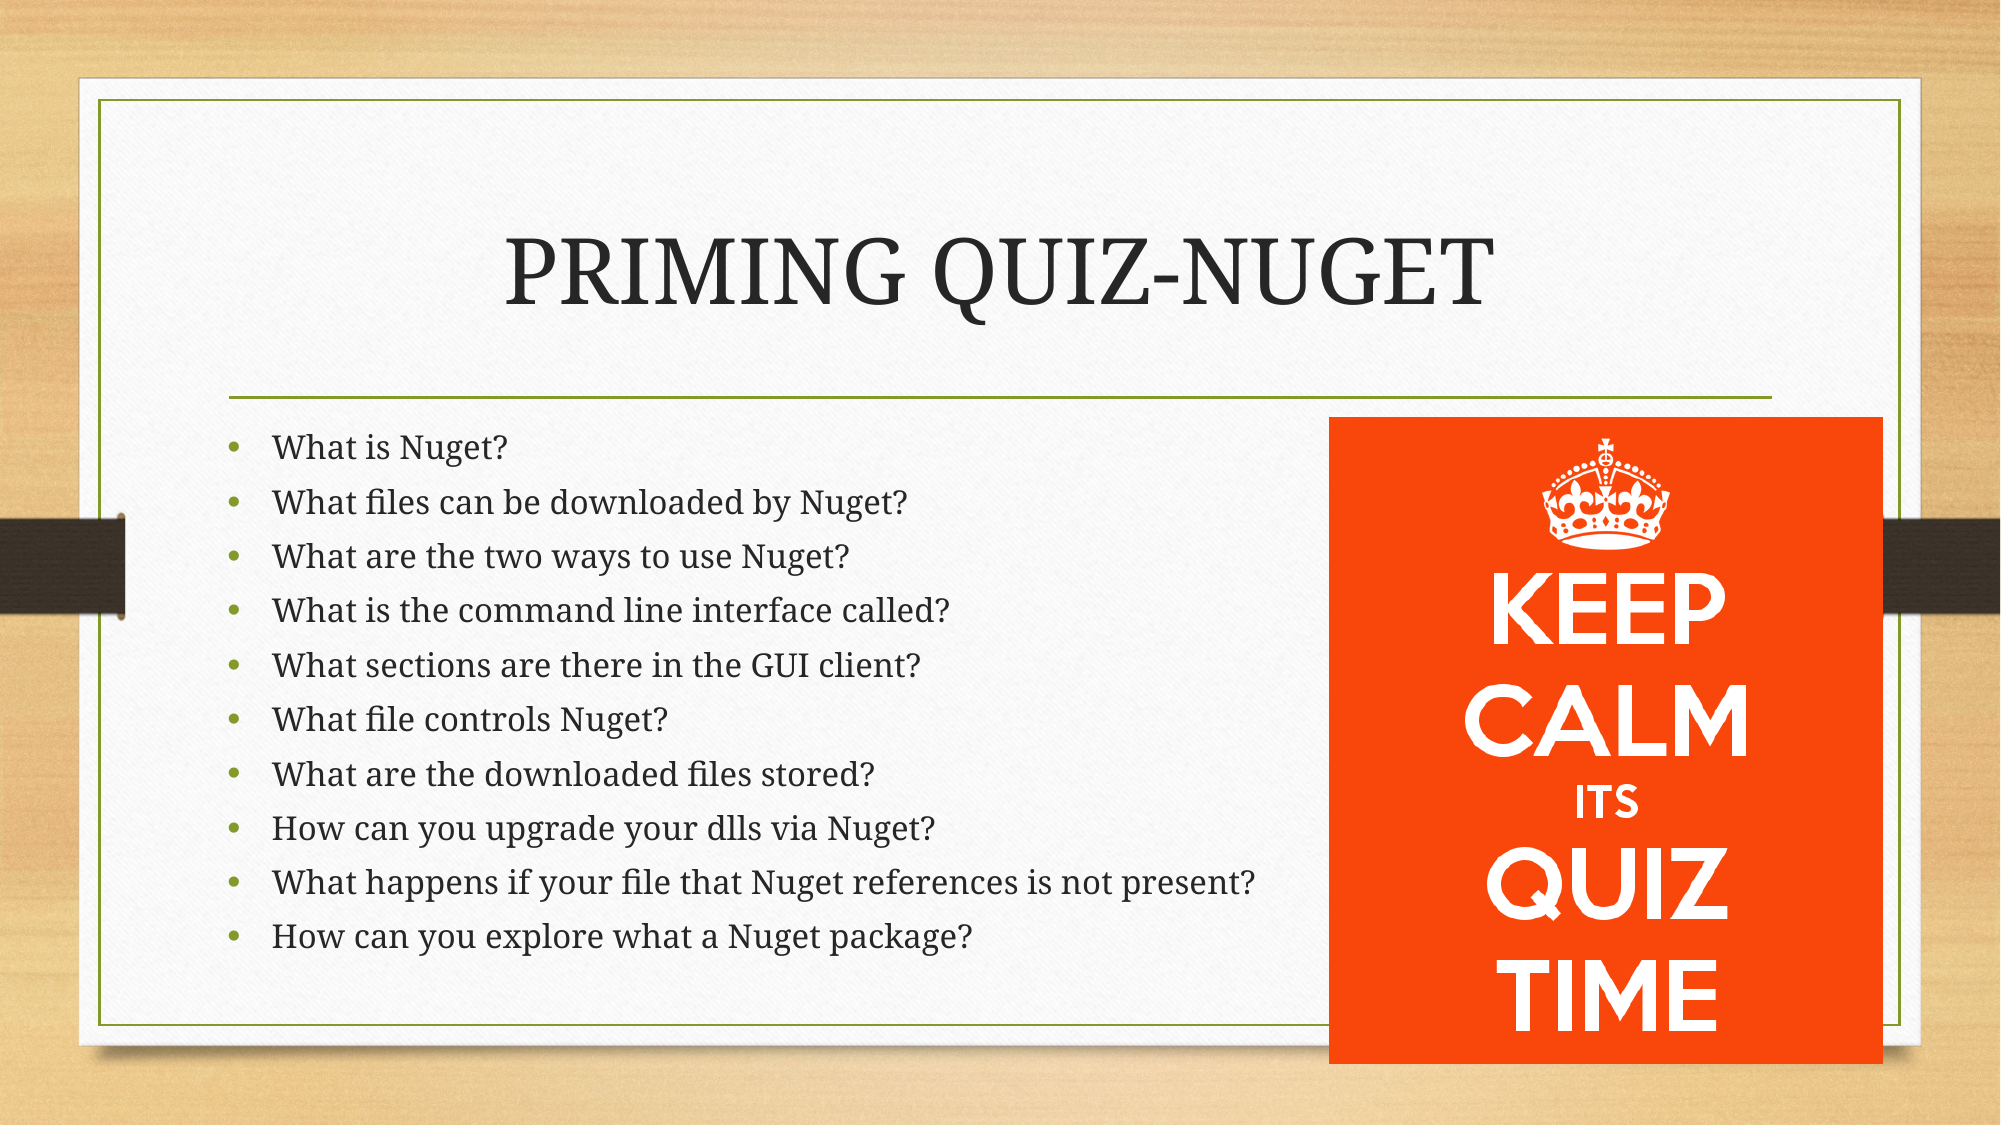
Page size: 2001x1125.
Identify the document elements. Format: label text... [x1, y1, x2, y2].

picture [0, 0, 2001, 1125]
list What is Nuget? What files can be downloaded by Nuget? What are the two ways to use Nuget? What is the command line interface called? What sections are there in the GUI client? What file controls Nuget? What are the downloaded files stored? How can you upgrade your dlls via Nuget? What happens if your file that Nuget references is not present? How can you explore what a Nuget package? [212, 419, 1329, 964]
title PRIMING QUIZ-NUGET [212, 161, 1788, 375]
